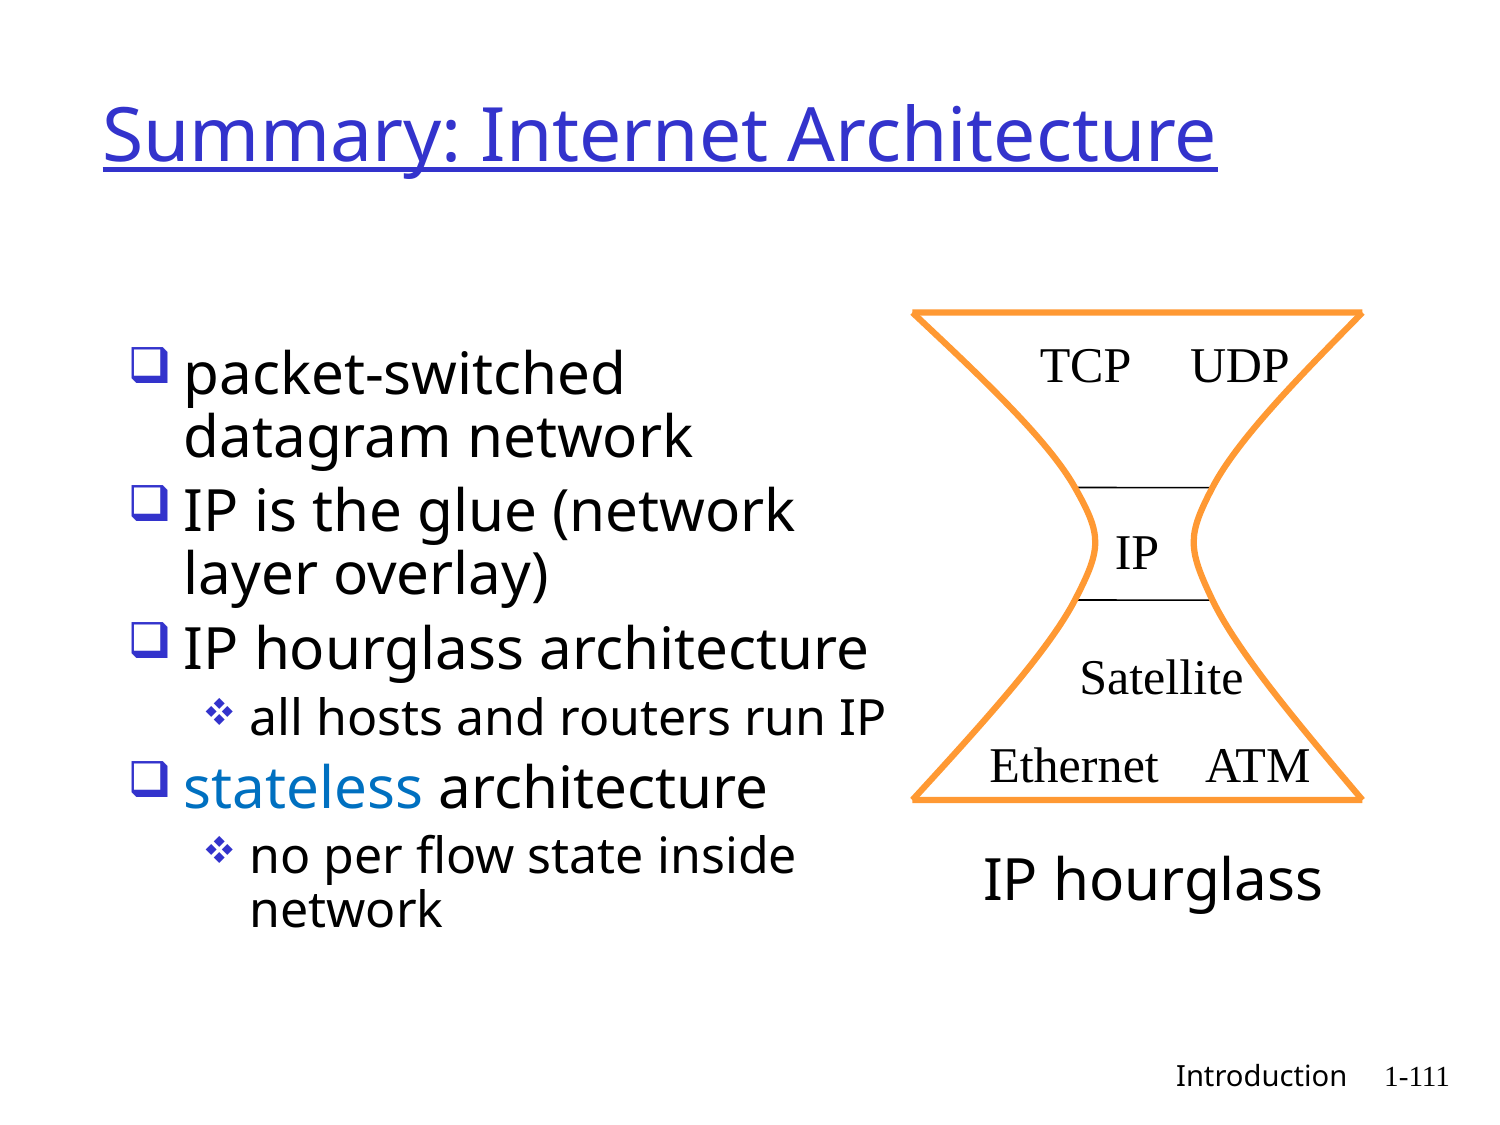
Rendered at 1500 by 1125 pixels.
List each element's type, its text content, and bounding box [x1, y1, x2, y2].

text_box ATM [1190, 725, 1326, 800]
slide_number 1-111 [1362, 1049, 1466, 1125]
text_box IP [1100, 512, 1175, 587]
title Summary: Internet Architecture [87, 37, 1428, 226]
text_box Ethernet [974, 725, 1174, 800]
text_box Satellite [1064, 637, 1259, 712]
text_box [1193, 312, 1363, 801]
footer Introduction [887, 1049, 1362, 1125]
text_box IP hourglass [968, 834, 1339, 920]
text_box [912, 312, 1096, 801]
list packet-switched datagram network IP is the glue (network layer overlay) IP hourglass architecture all hosts and routers run IP stateless architecture no per flow state inside network [112, 336, 909, 1024]
text_box UDP [1175, 324, 1305, 400]
text_box TCP [1025, 324, 1147, 400]
